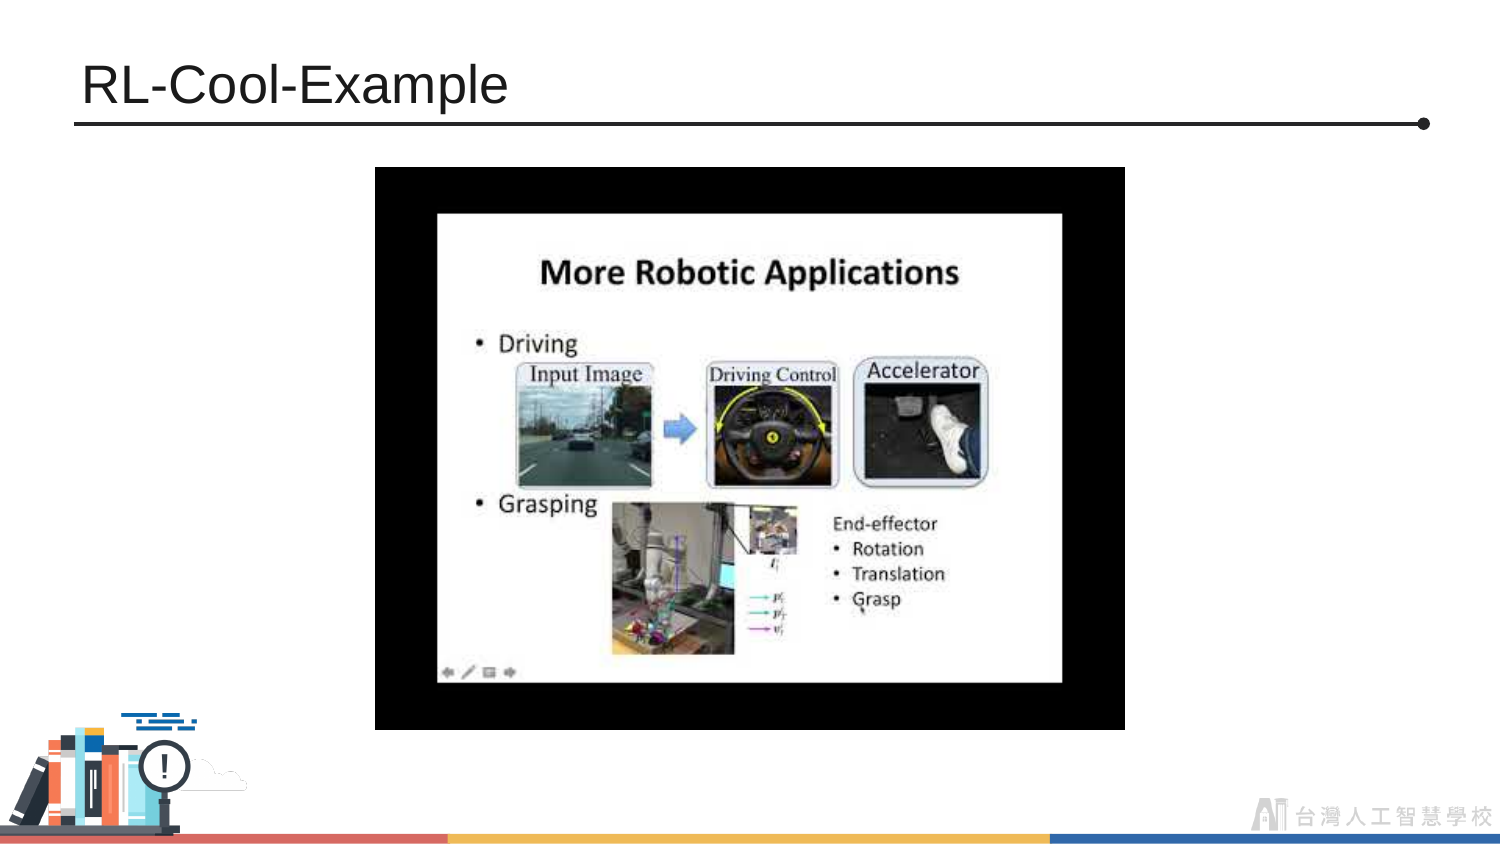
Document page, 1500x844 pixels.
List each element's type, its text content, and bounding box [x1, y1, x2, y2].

picture [0, 713, 247, 836]
title RL-Cool-Example [77, 35, 1038, 129]
picture [374, 167, 1126, 731]
